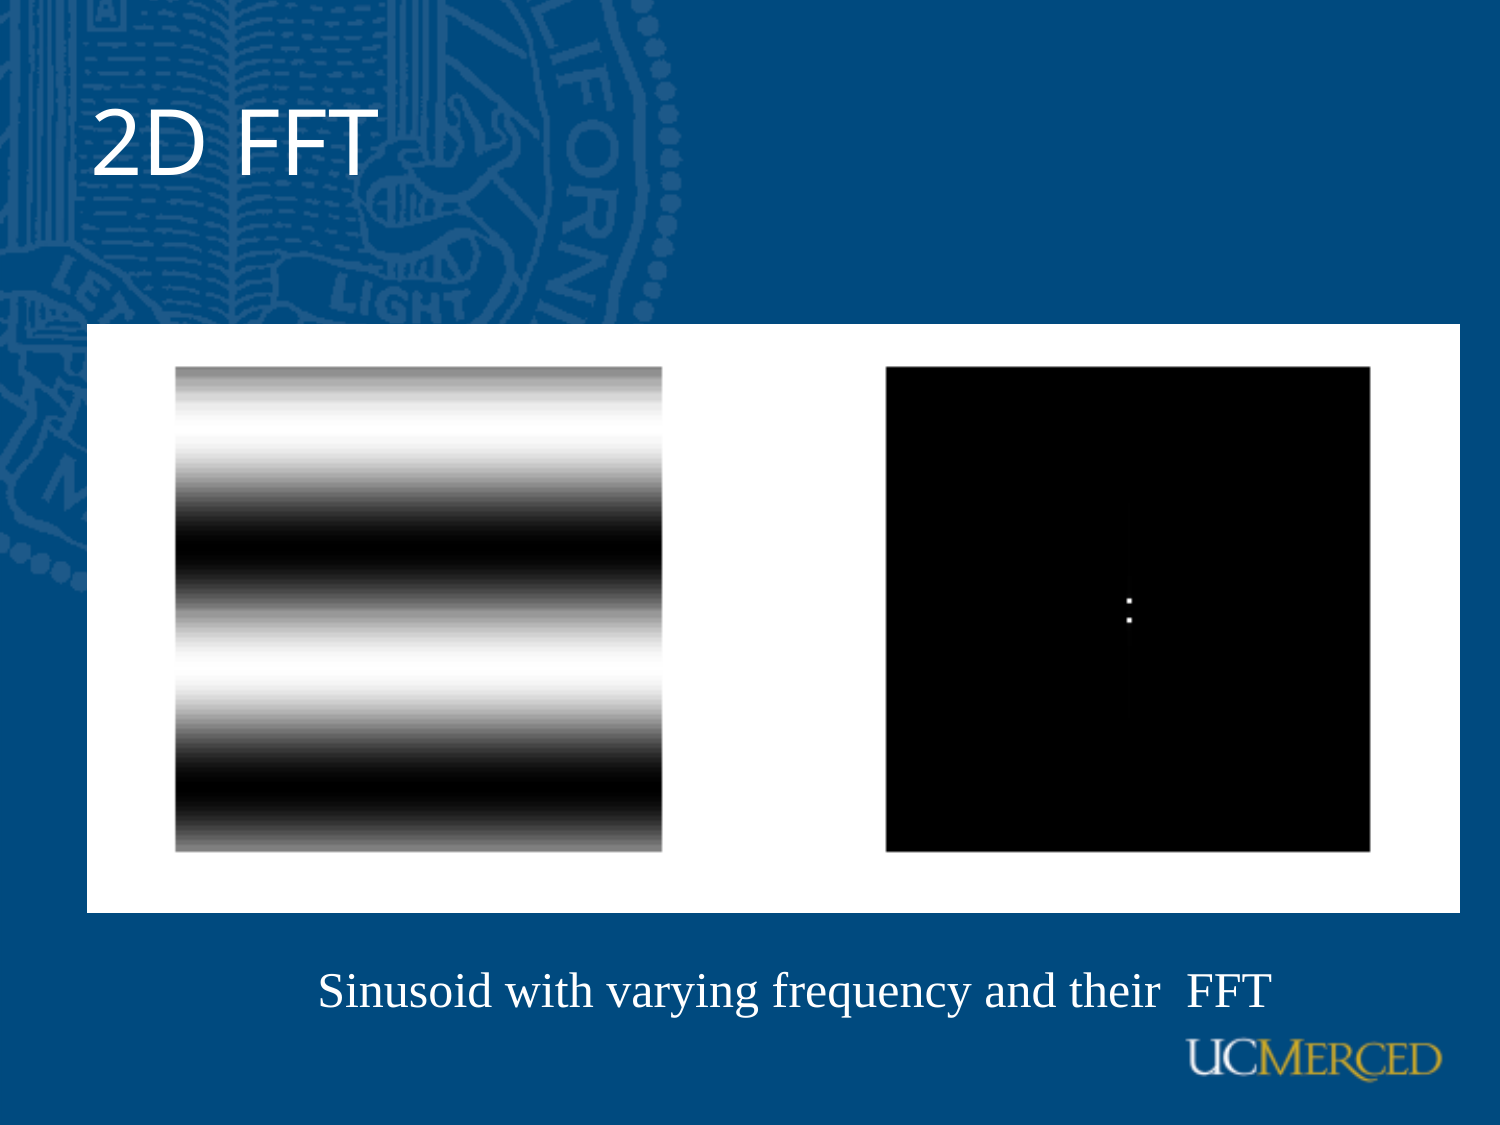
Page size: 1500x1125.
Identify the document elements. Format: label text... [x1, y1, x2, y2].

text_box Sinusoid with varying frequency and their FFT [302, 949, 1288, 1025]
title 2D FFT [75, 45, 1425, 233]
picture [0, 0, 1500, 1125]
